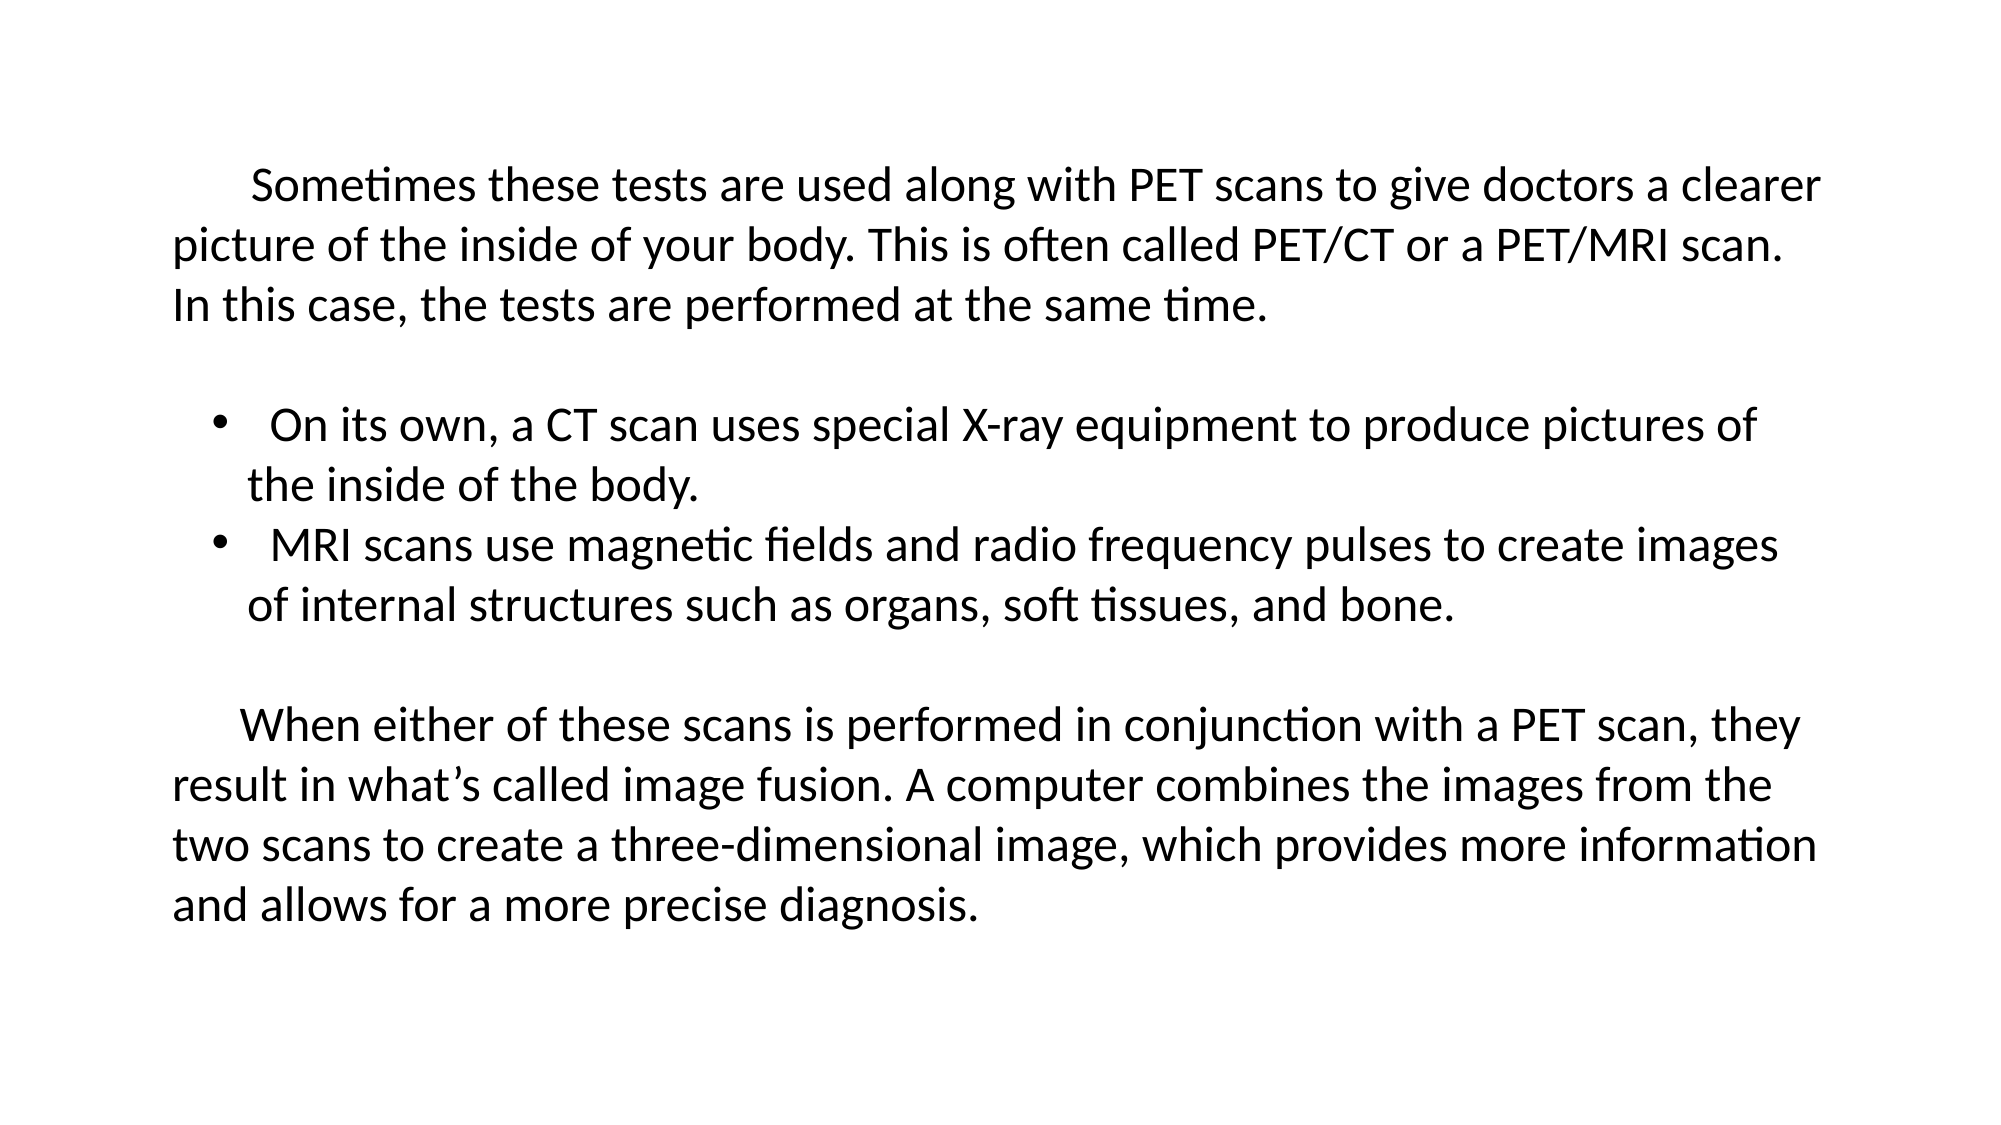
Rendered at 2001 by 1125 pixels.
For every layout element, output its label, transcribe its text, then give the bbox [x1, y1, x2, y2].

text_box Sometimes these tests are used along with PET scans to give doctors a clearer picture of the inside of your body. This is often called PET/CT or a PET/MRI scan. In this case, the tests are performed at the same time. On its own, a CT scan uses special X-ray equipment to produce pictures of the inside of the body. MRI scans use magnetic fields and radio frequency pulses to create images of internal structures such as organs, soft tissues, and bone. When either of these scans is performed in conjunction with a PET scan, they result in what’s called image fusion. A computer combines the images from the two scans to create a three-dimensional image, which provides more information and allows for a more precise diagnosis. [157, 144, 1843, 939]
